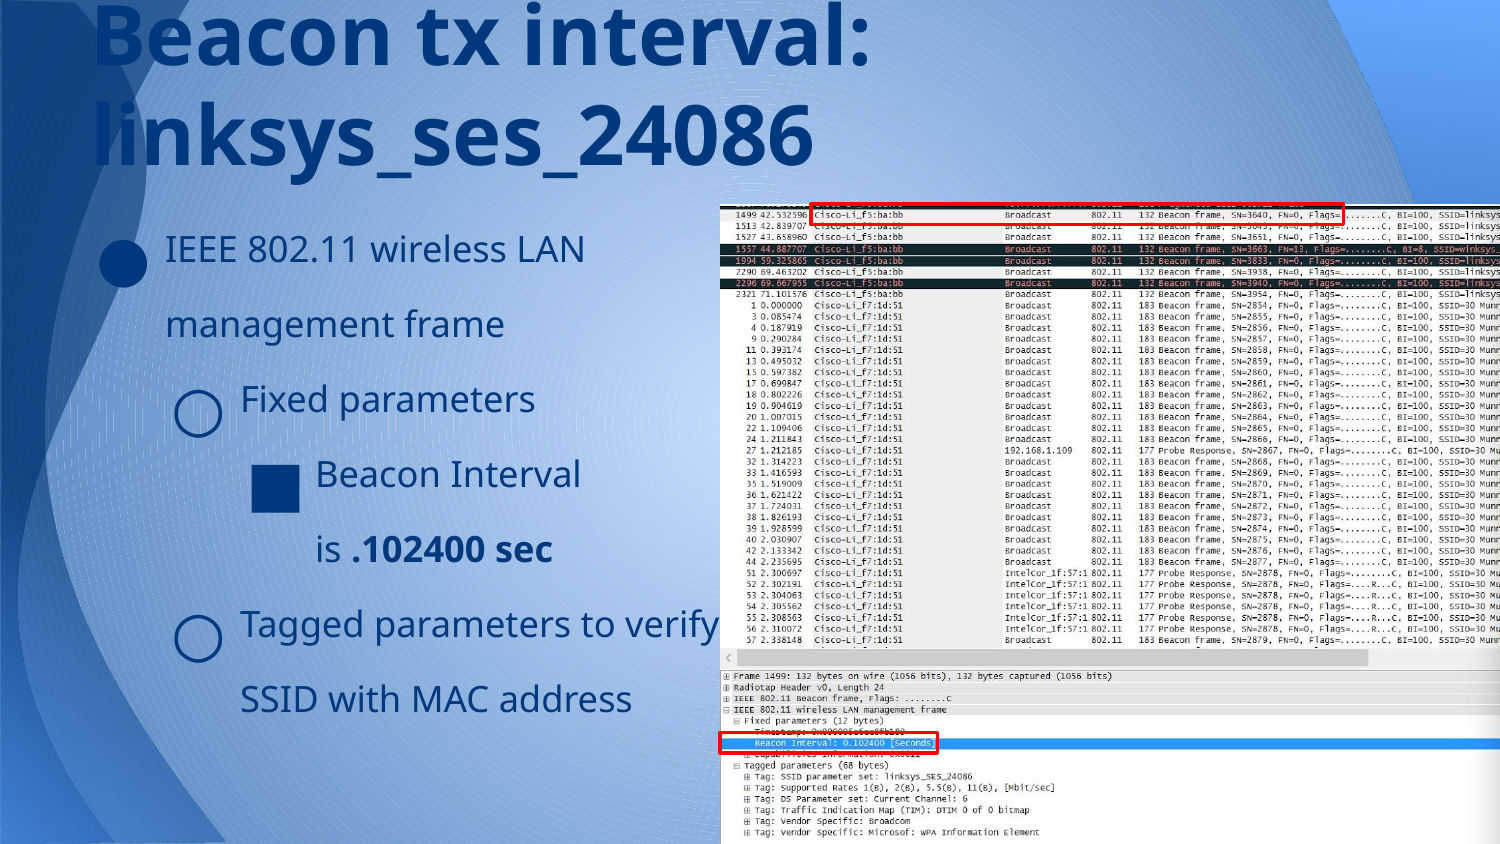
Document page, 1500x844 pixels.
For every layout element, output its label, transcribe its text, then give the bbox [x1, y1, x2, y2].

list IEEE 802.11 wireless LAN management frame Fixed parameters Beacon Interval is .102400 sec Tagged parameters to verify SSID with MAC address [75, 204, 717, 800]
picture [719, 203, 1500, 844]
title Beacon tx interval: linksys_ses_24086 [75, 33, 1425, 197]
